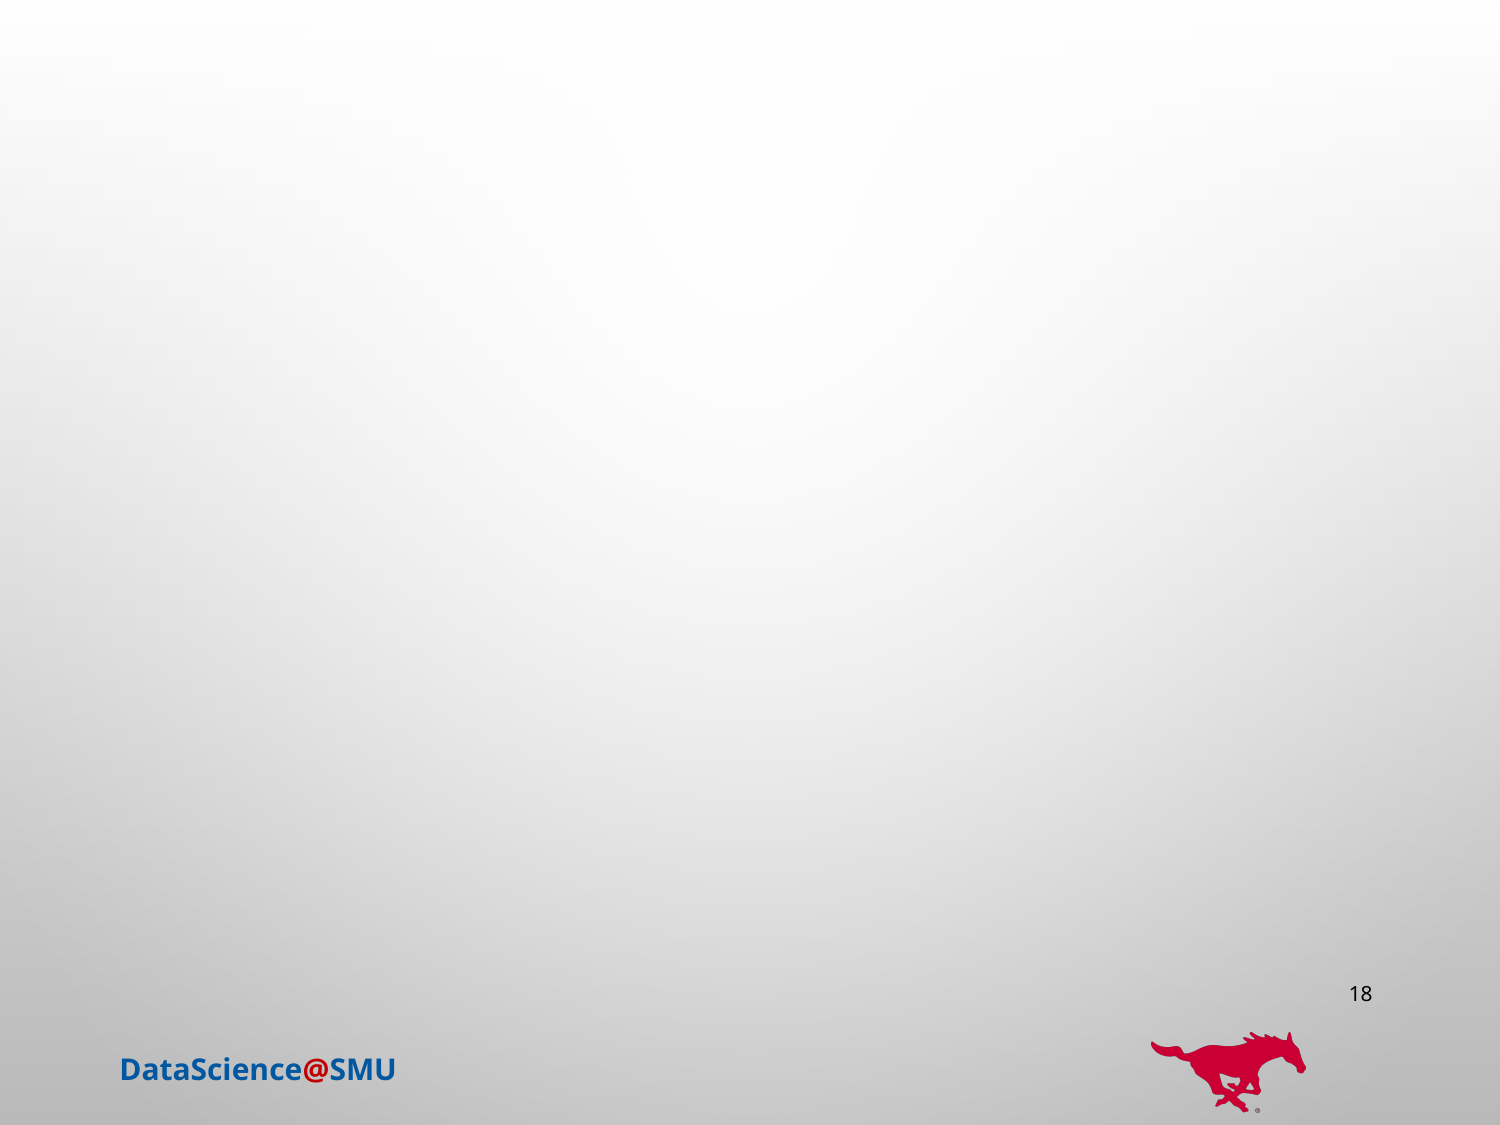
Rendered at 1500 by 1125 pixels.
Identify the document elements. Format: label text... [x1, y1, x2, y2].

picture [0, 0, 1500, 1125]
slide_number 18 [1293, 965, 1388, 1025]
